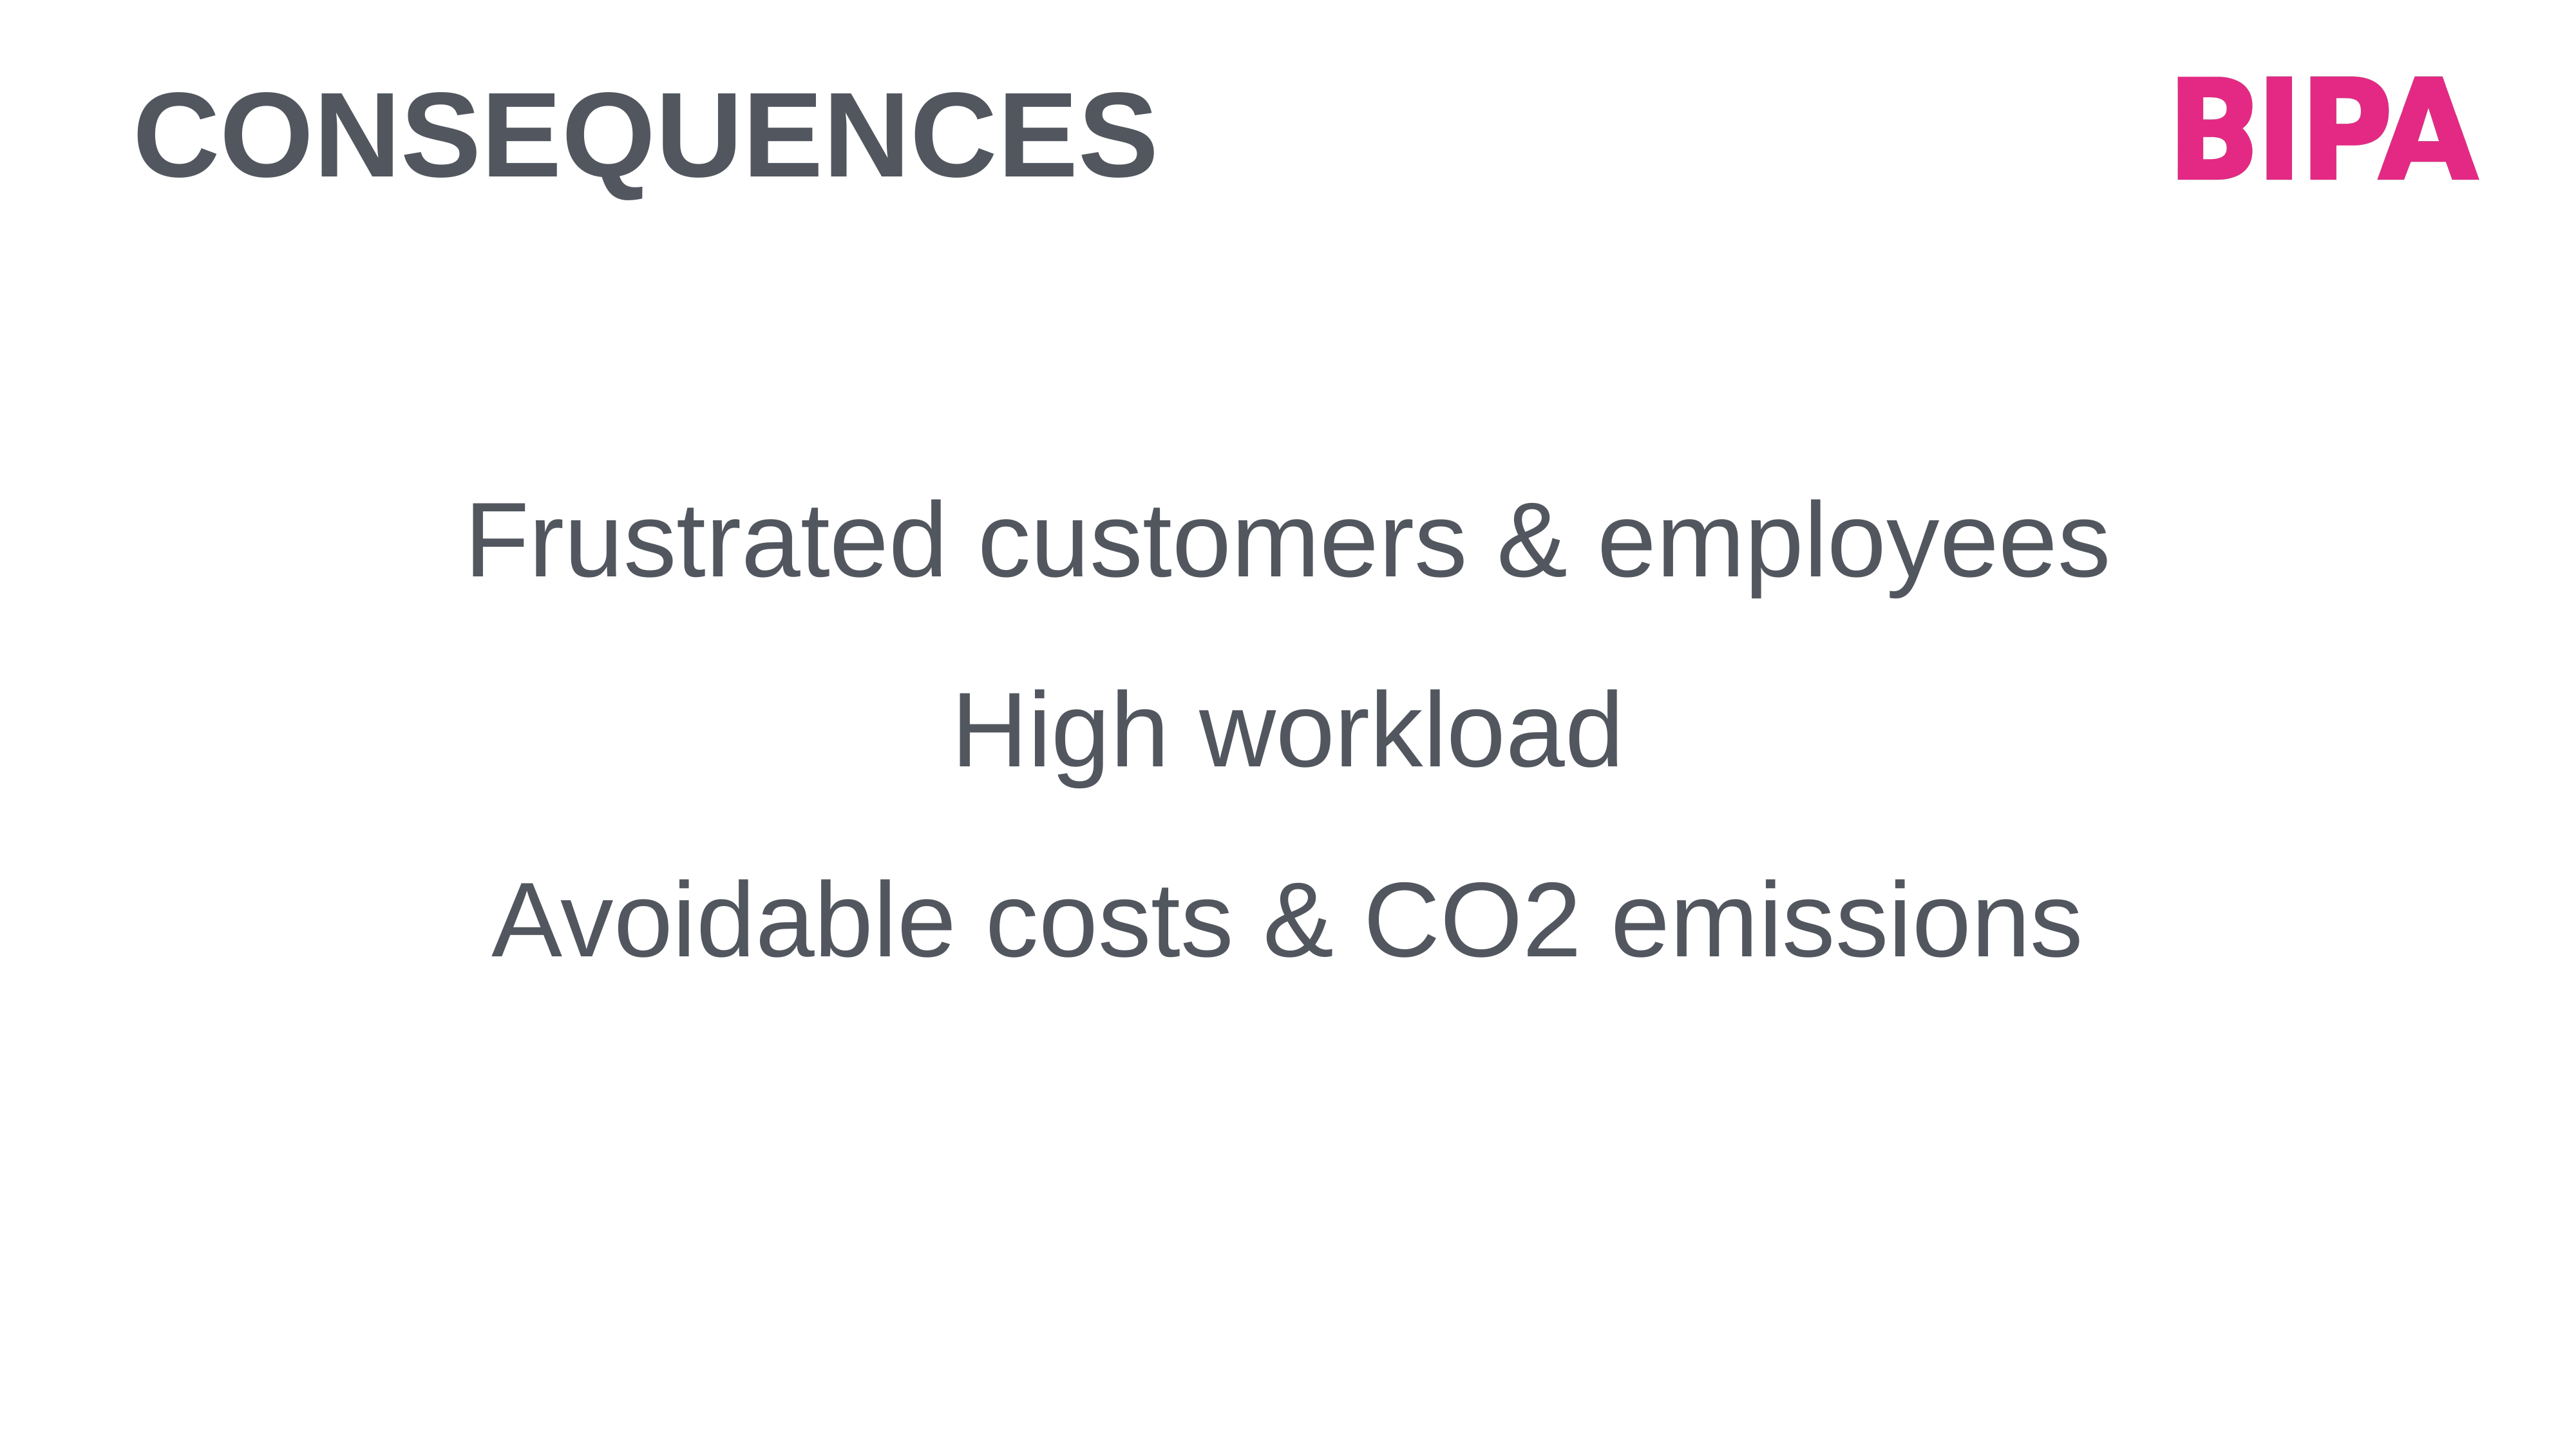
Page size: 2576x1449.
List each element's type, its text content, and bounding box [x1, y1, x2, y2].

picture [2168, 66, 2488, 190]
list Frustrated customers & employees High workload Avoidable costs & CO2 emissions [127, 464, 2449, 985]
title CONSEQUENCES [127, 67, 2449, 246]
